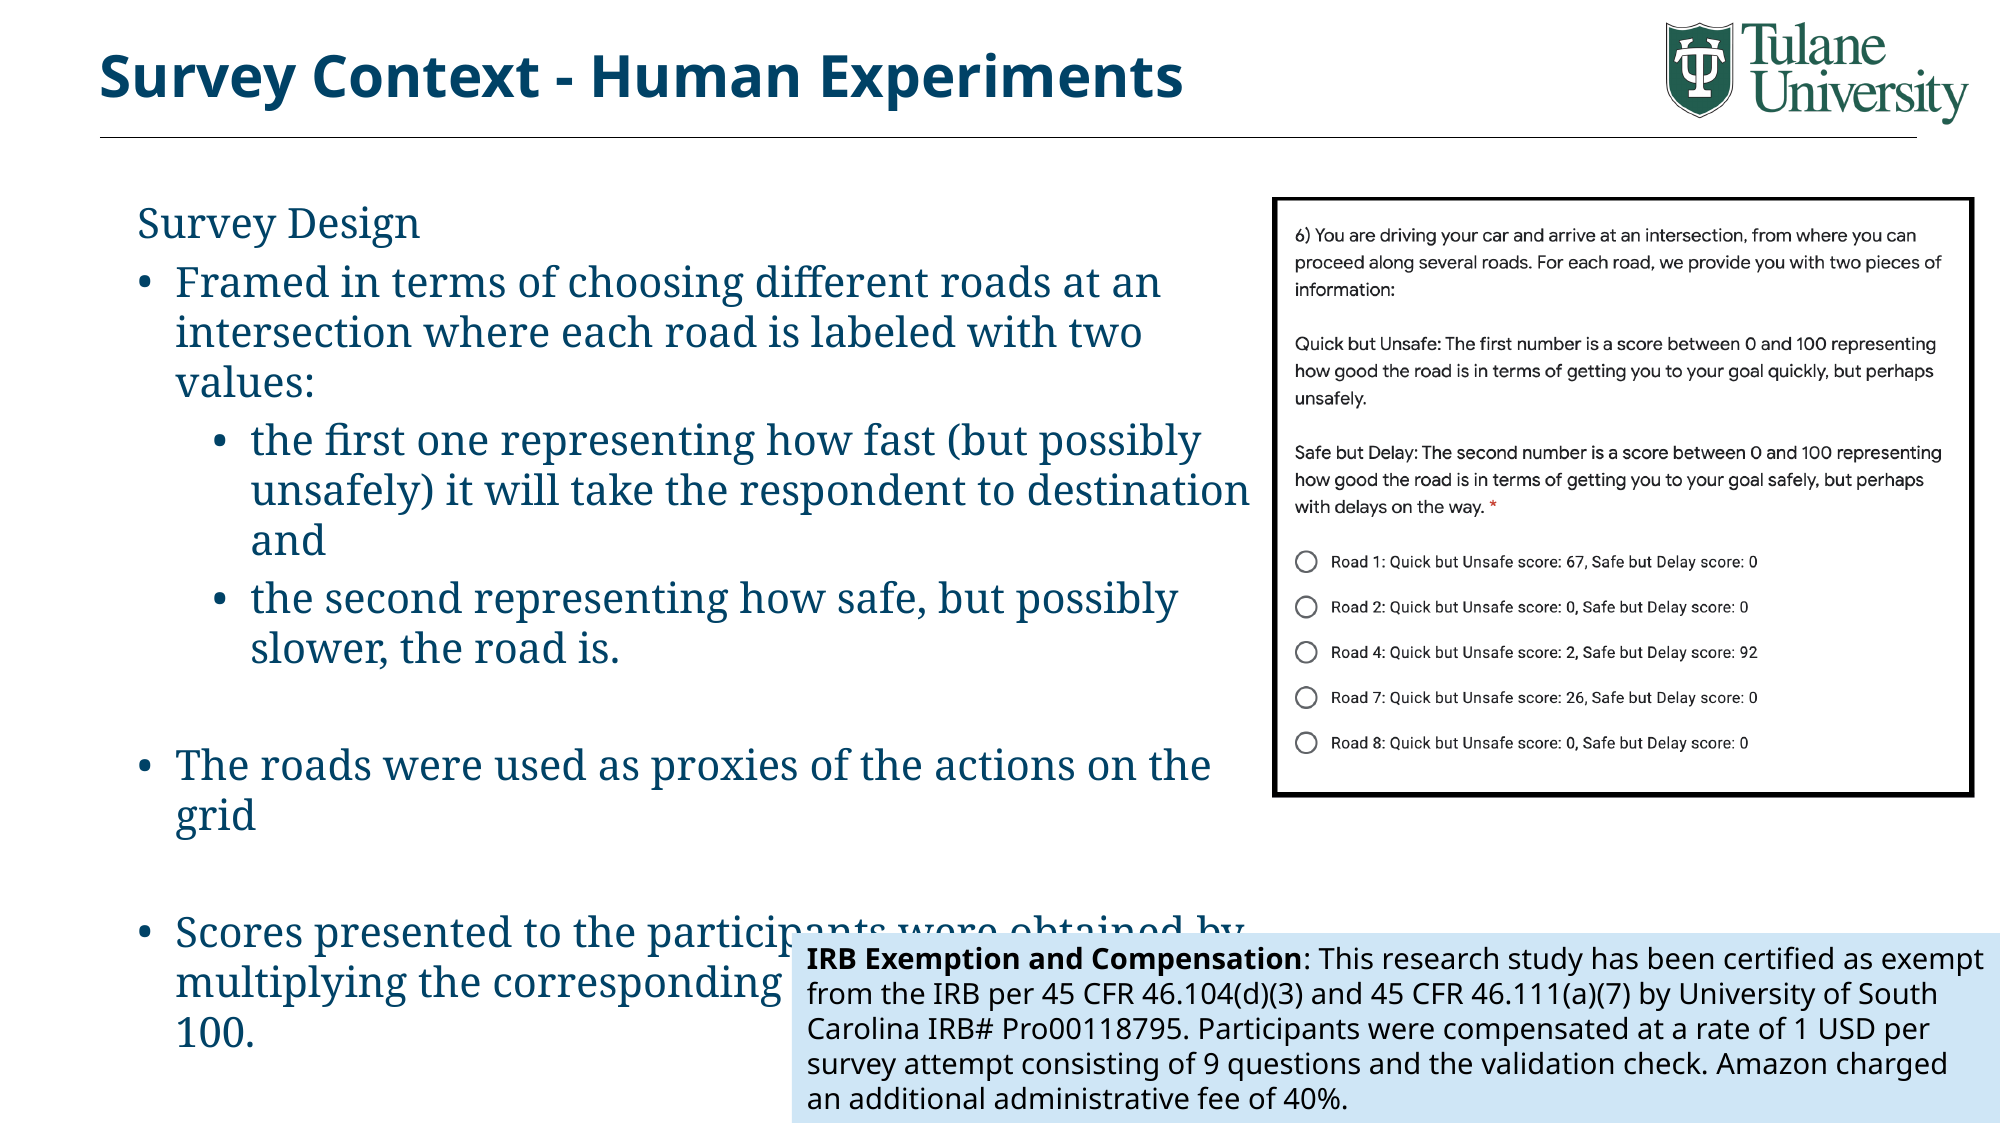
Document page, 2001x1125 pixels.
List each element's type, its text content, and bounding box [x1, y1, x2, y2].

title Survey Context - Human Experiments [99, 38, 1900, 109]
list Survey Design Framed in terms of choosing different roads at an intersection where each road is labeled with two values: the first one representing how fast (but possibly unsafely) it will take the respondent to destination and the second representing how safe, but possibly slower, the road is. The roads were used as proxies of the actions on the grid Scores presented to the participants were obtained by multiplying the corresponding 𝑠𝑞𝑛 and 𝑠𝑞𝑐 values by 100. [137, 197, 1273, 1014]
picture [1272, 196, 1975, 798]
text_box IRB Exemption and Compensation: This research study has been certified as exempt from the IRB per 45 CFR 46.104(d)(3) and 45 CFR 46.111(a)(7) by University of South Carolina IRB# Pro00118795. Participants were compensated at a rate of 1 USD per survey attempt consisting of 9 questions and the validation check. Amazon charged an additional administrative fee of 40%. [791, 933, 2000, 1123]
picture [1666, 22, 1969, 136]
